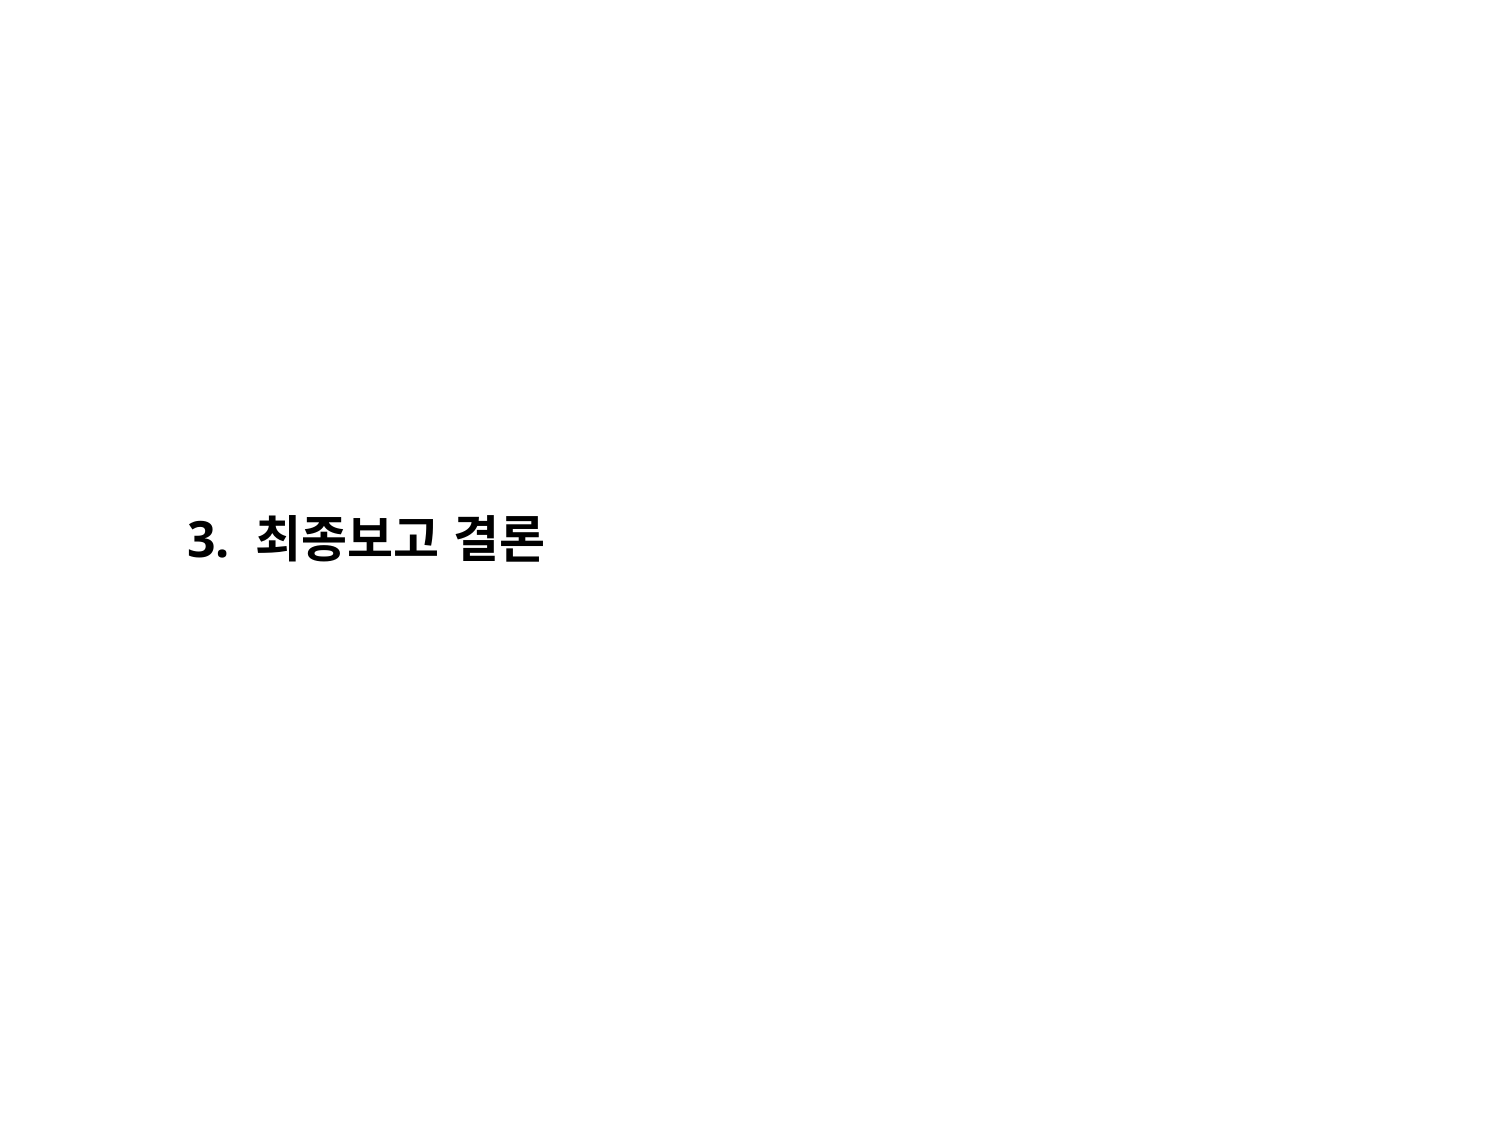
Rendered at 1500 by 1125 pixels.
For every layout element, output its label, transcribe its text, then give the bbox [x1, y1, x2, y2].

text_box 3. 최종보고 결론 [172, 439, 561, 575]
